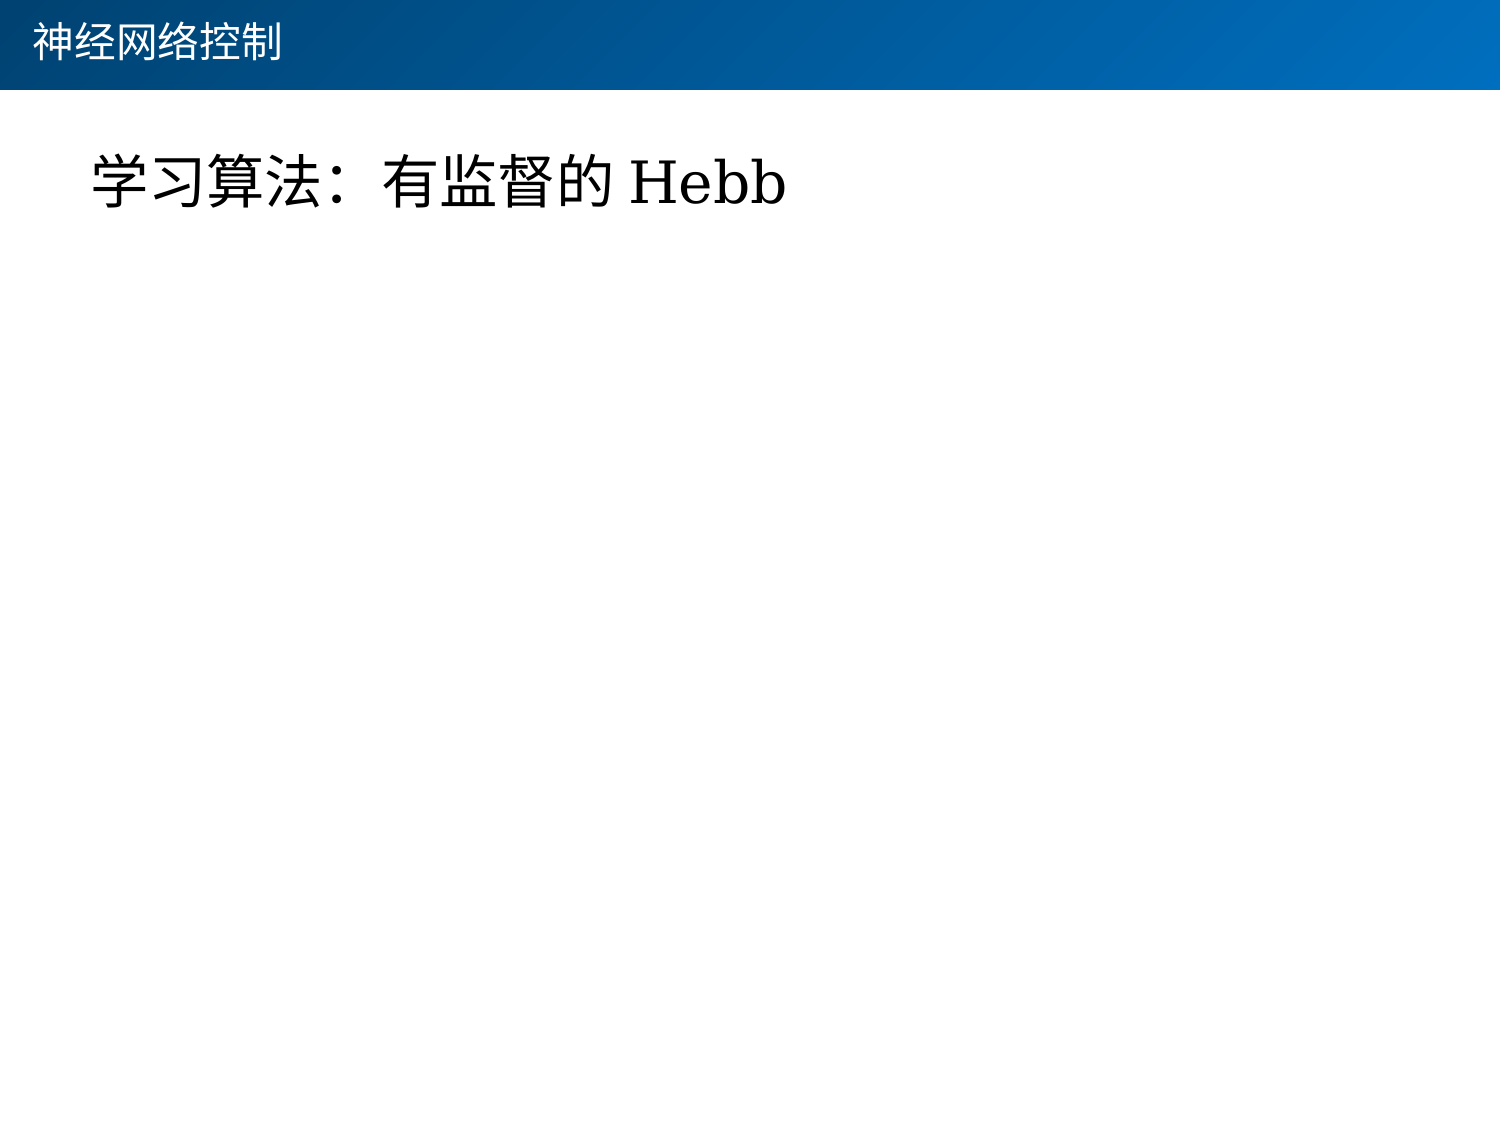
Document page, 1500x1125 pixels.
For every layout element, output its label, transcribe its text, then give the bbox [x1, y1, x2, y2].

list 神经网络控制 [17, 8, 561, 80]
